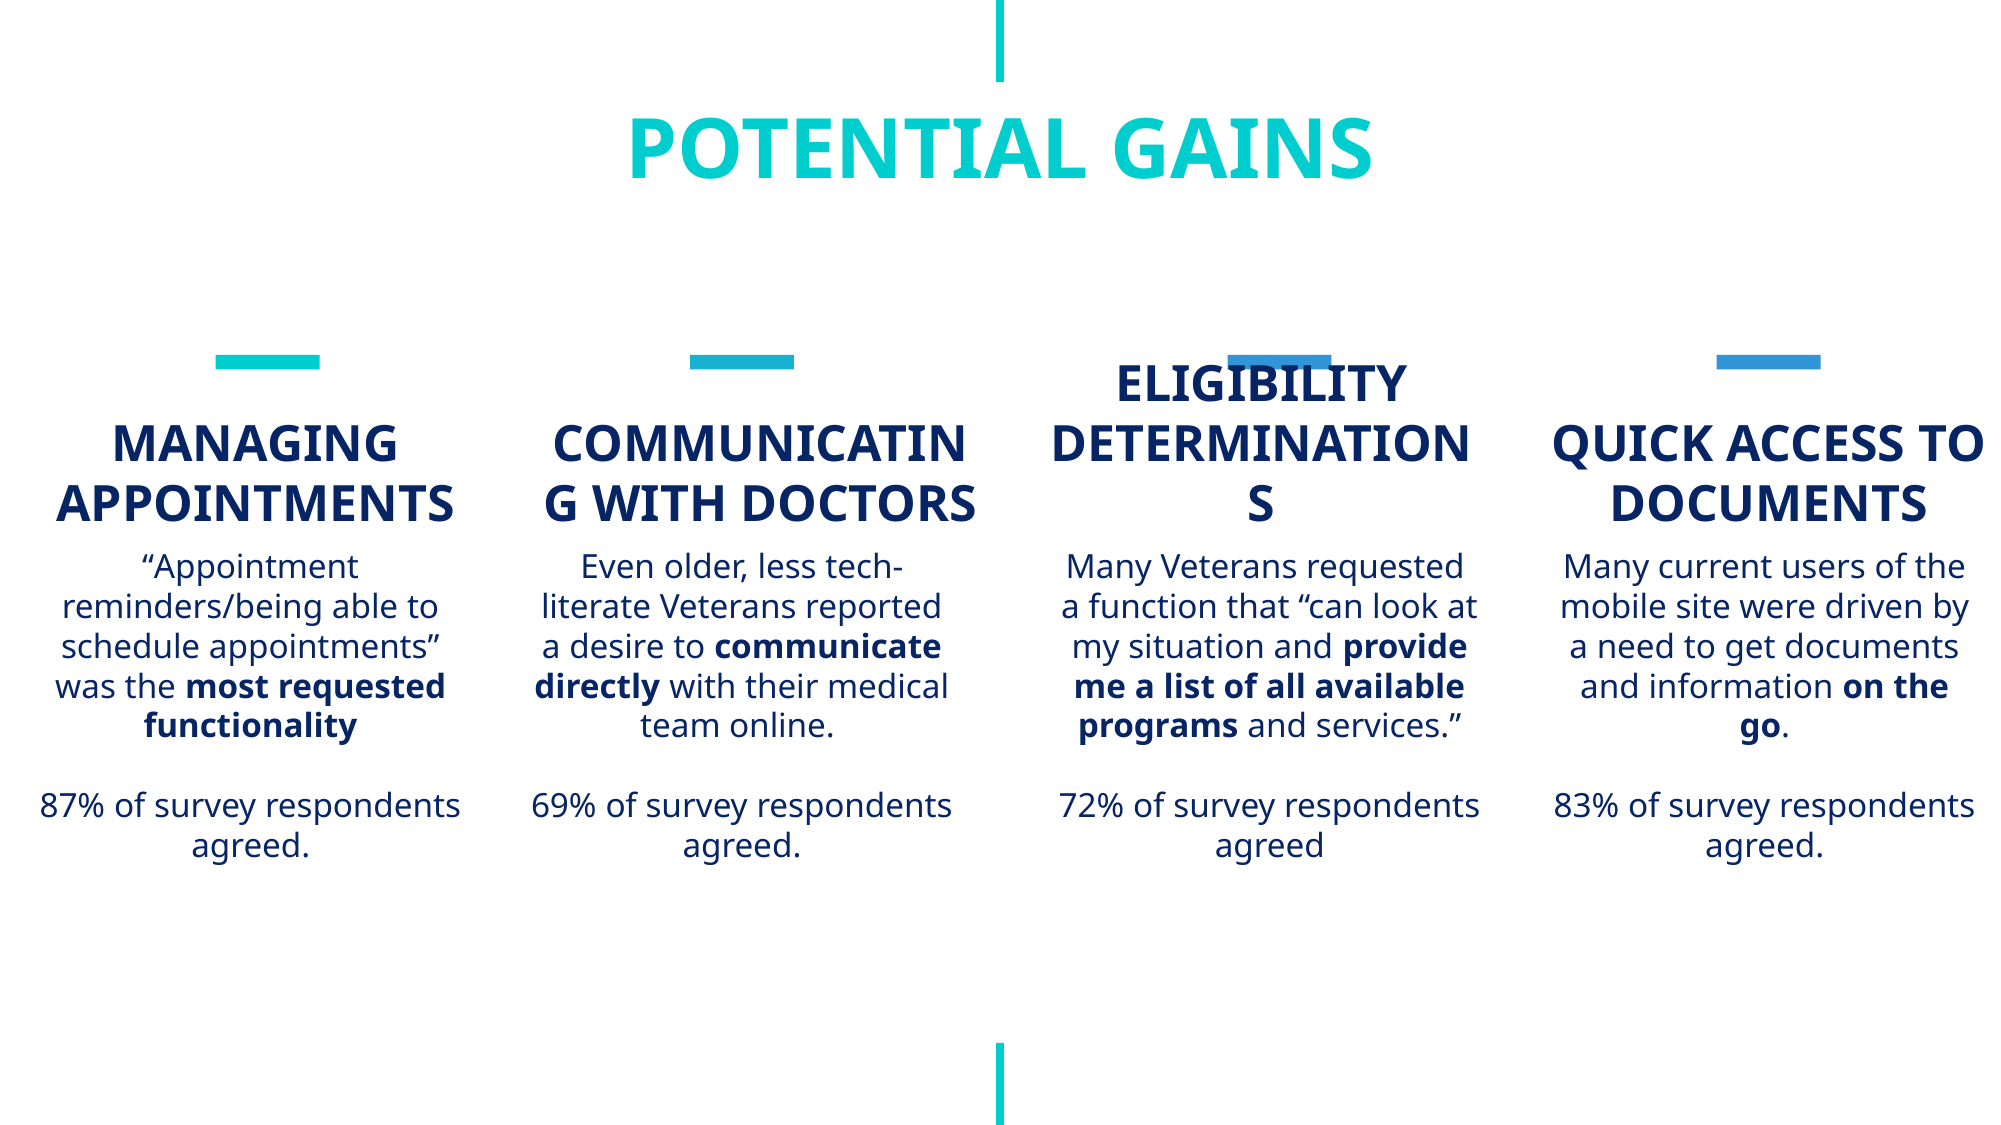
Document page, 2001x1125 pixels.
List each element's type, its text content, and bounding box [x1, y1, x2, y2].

title ELIGIBILITY DETERMINATIONS [1021, 424, 1502, 552]
subtitle Many Veterans requested a function that “can look at my situation and provide me a list of all available programs and services.” 72% of survey respondents agreed [1038, 525, 1502, 888]
title MANAGING APPOINTMENTS [29, 424, 483, 525]
title QUICK ACCESS TO DOCUMENTS [1514, 424, 2000, 552]
text_box [215, 354, 320, 370]
text_box [1716, 354, 1821, 370]
subtitle Many current users of the mobile site were driven by a need to get documents and information on the go. 83% of survey respondents agreed. [1533, 525, 1997, 1039]
text_box [690, 354, 794, 370]
title COMMUNICATING WITH DOCTORS [520, 424, 1000, 552]
title POTENTIAL GAINS [379, 75, 1621, 222]
text_box [1227, 354, 1332, 370]
subtitle “Appointment reminders/being able to schedule appointments” was the most requested functionality 87% of survey respondents agreed. [19, 525, 483, 920]
subtitle Even older, less tech-literate Veterans reported a desire to communicate directly with their medical team online. 69% of survey respondents agreed. [510, 525, 974, 1039]
